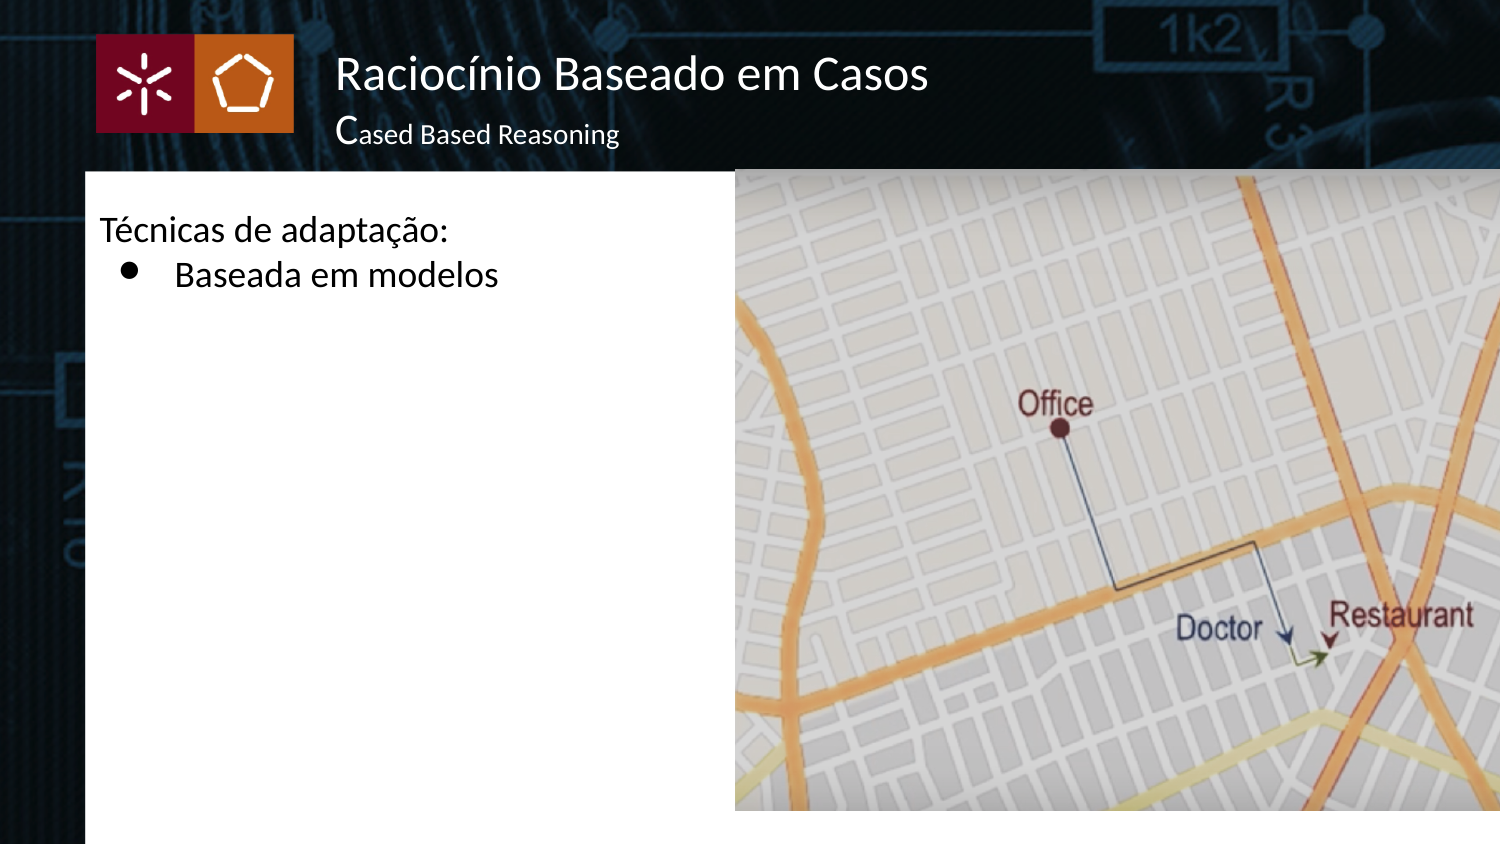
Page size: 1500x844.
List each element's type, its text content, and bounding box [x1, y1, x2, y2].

picture [0, 0, 1500, 844]
text_box Técnicas de adaptação: Baseada em modelos [88, 199, 730, 256]
text_box Raciocínio Baseado em Casos Cased Based Reasoning [324, 34, 1107, 211]
